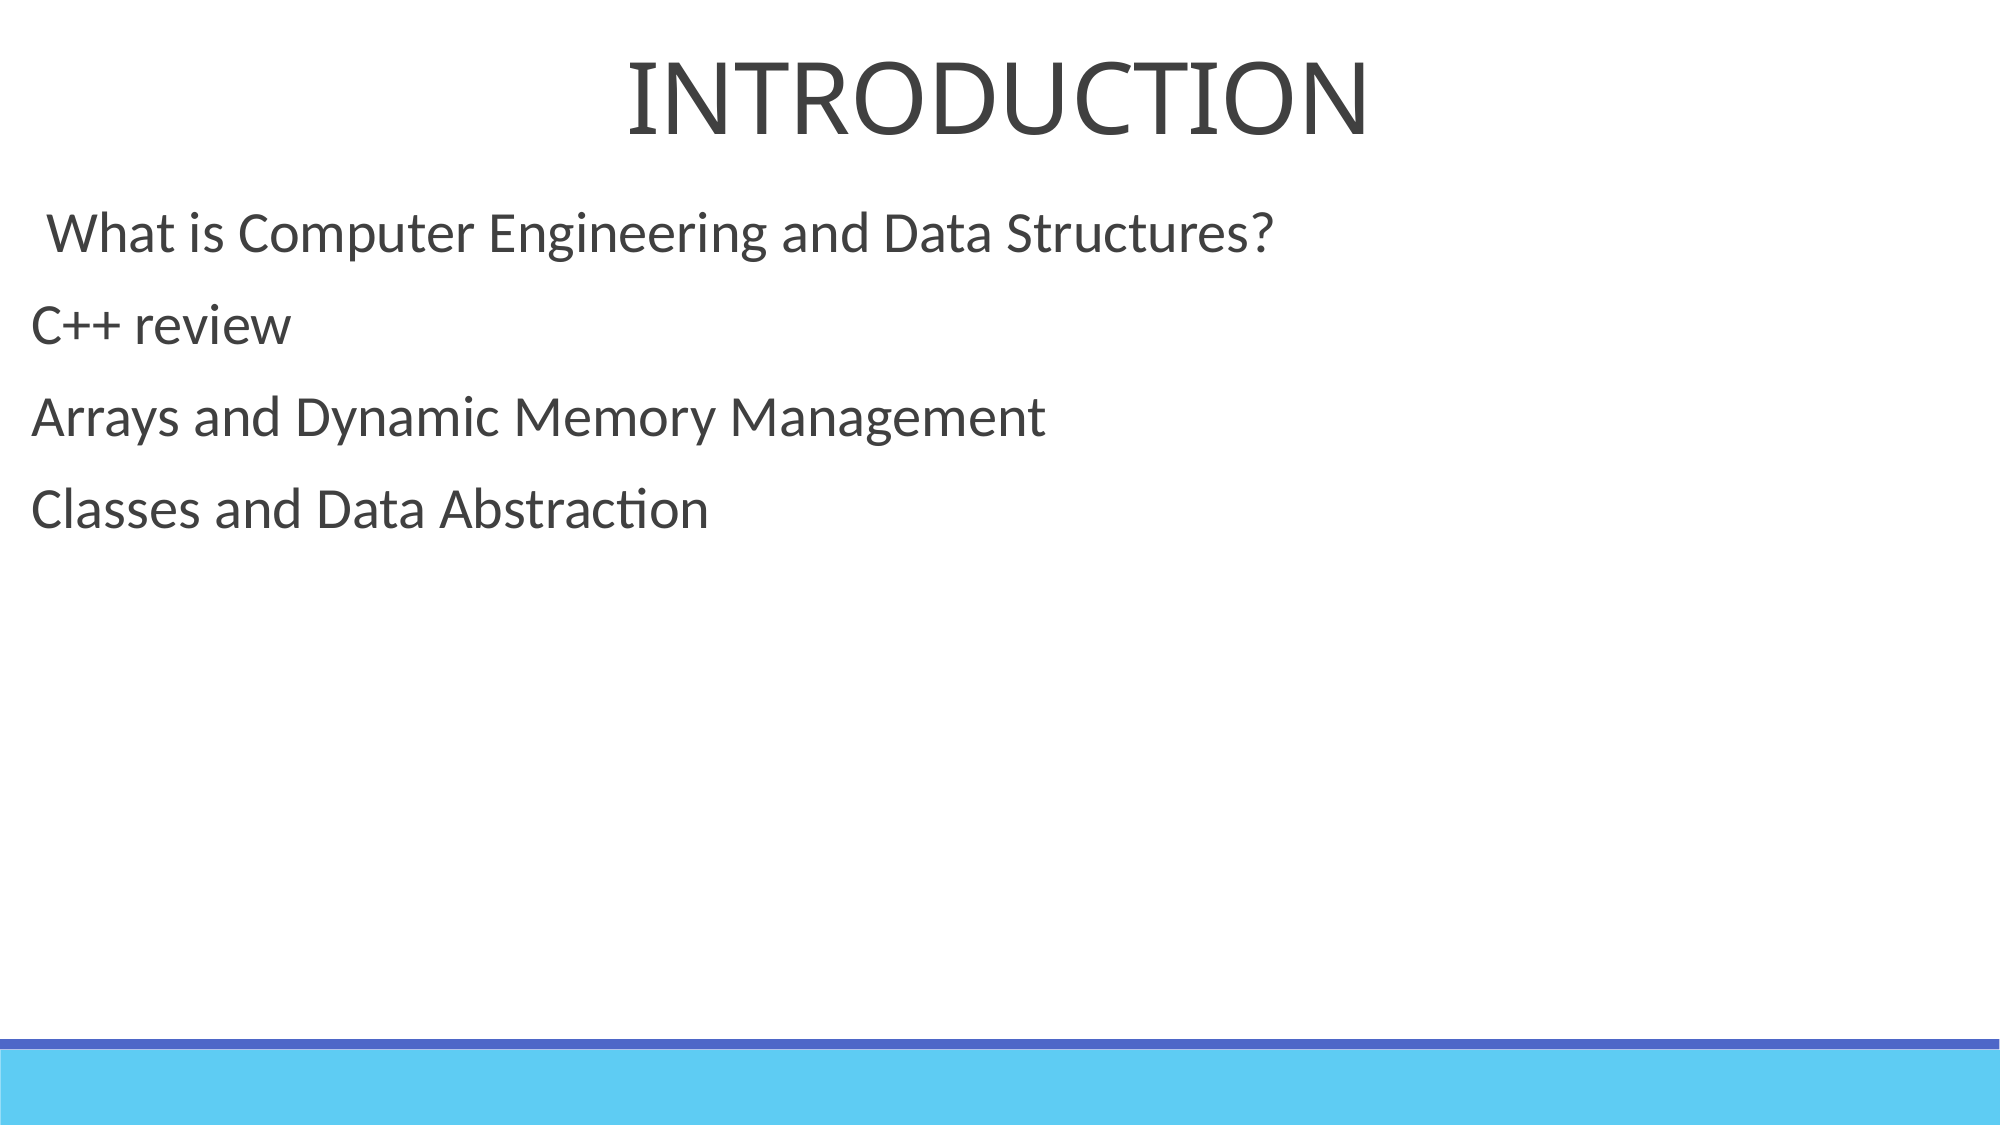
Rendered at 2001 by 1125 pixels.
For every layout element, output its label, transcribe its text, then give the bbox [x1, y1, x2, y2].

title INTRODUCTION [0, 0, 2000, 163]
list What is Computer Engineering and Data Structures? C++ review Arrays and Dynamic Memory Management Classes and Data Abstraction [31, 194, 1979, 1034]
